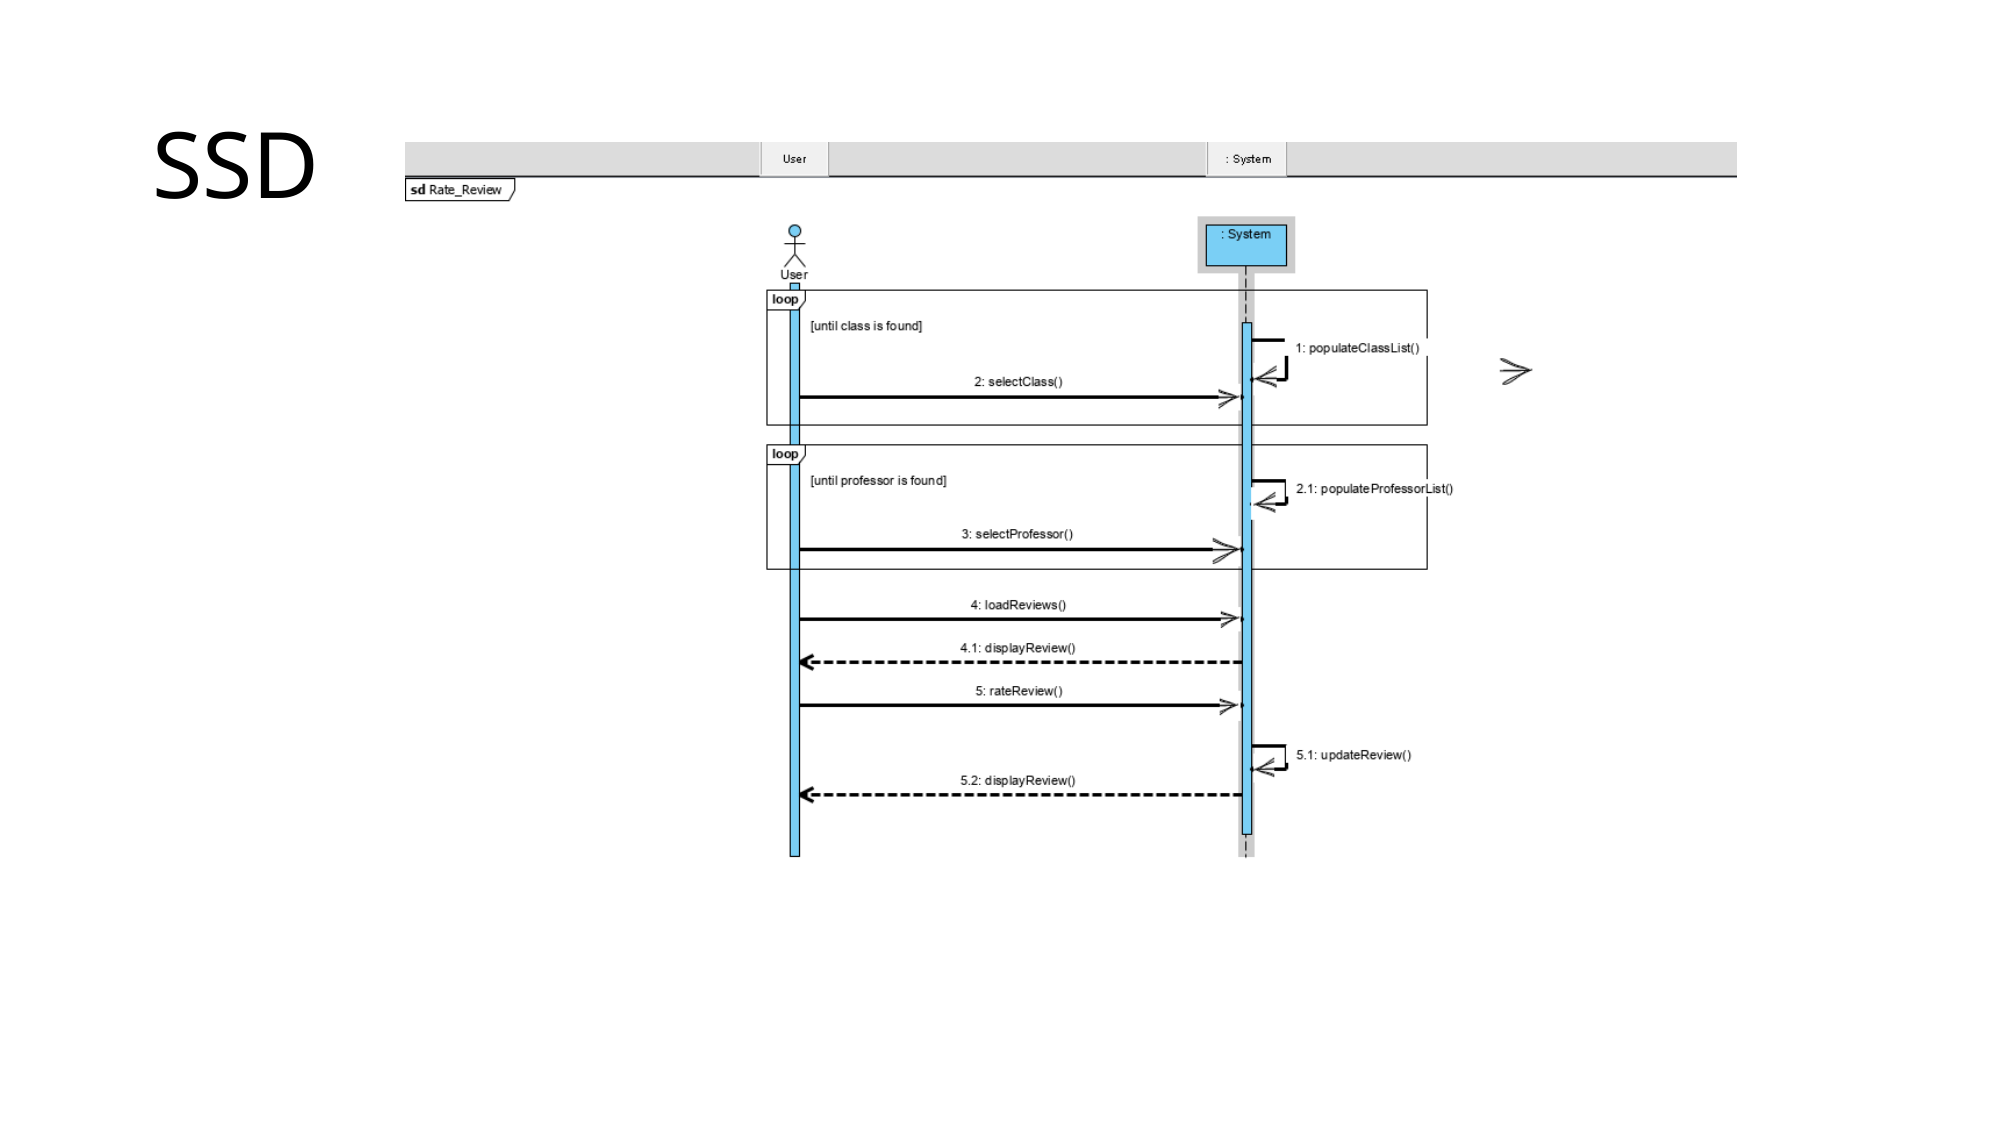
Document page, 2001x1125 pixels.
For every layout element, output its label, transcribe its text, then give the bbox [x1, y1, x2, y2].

picture [405, 142, 1737, 1035]
title SSD [137, 59, 1863, 278]
